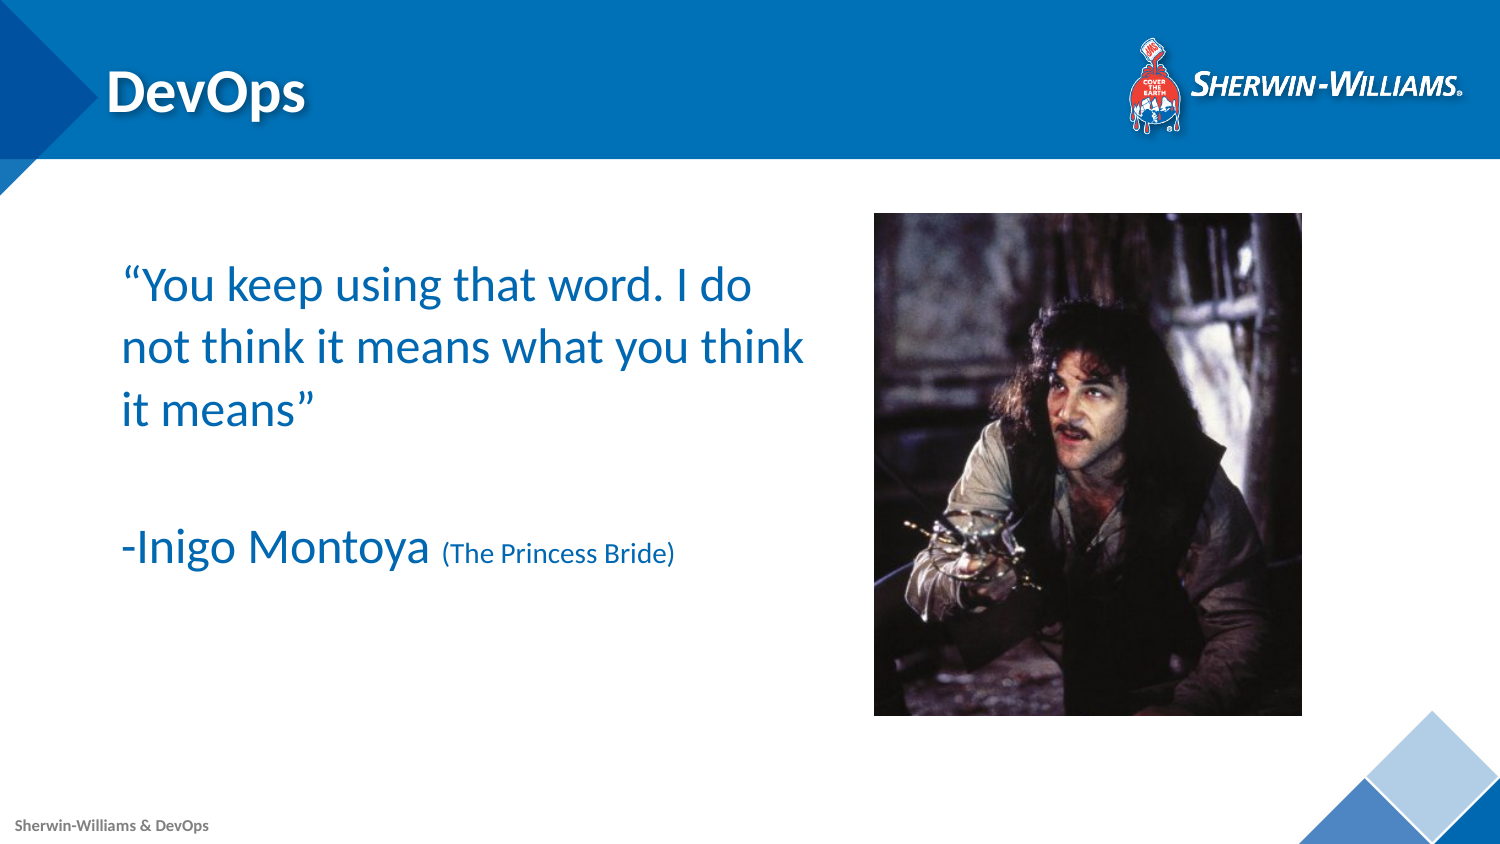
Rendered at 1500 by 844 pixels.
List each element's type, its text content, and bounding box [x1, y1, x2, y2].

picture [0, 0, 1500, 844]
list “You keep using that word. I do not think it means what you think it means” -Inigo Montoya (The Princess Bride) [106, 172, 828, 757]
title DevOps [106, 40, 1344, 155]
